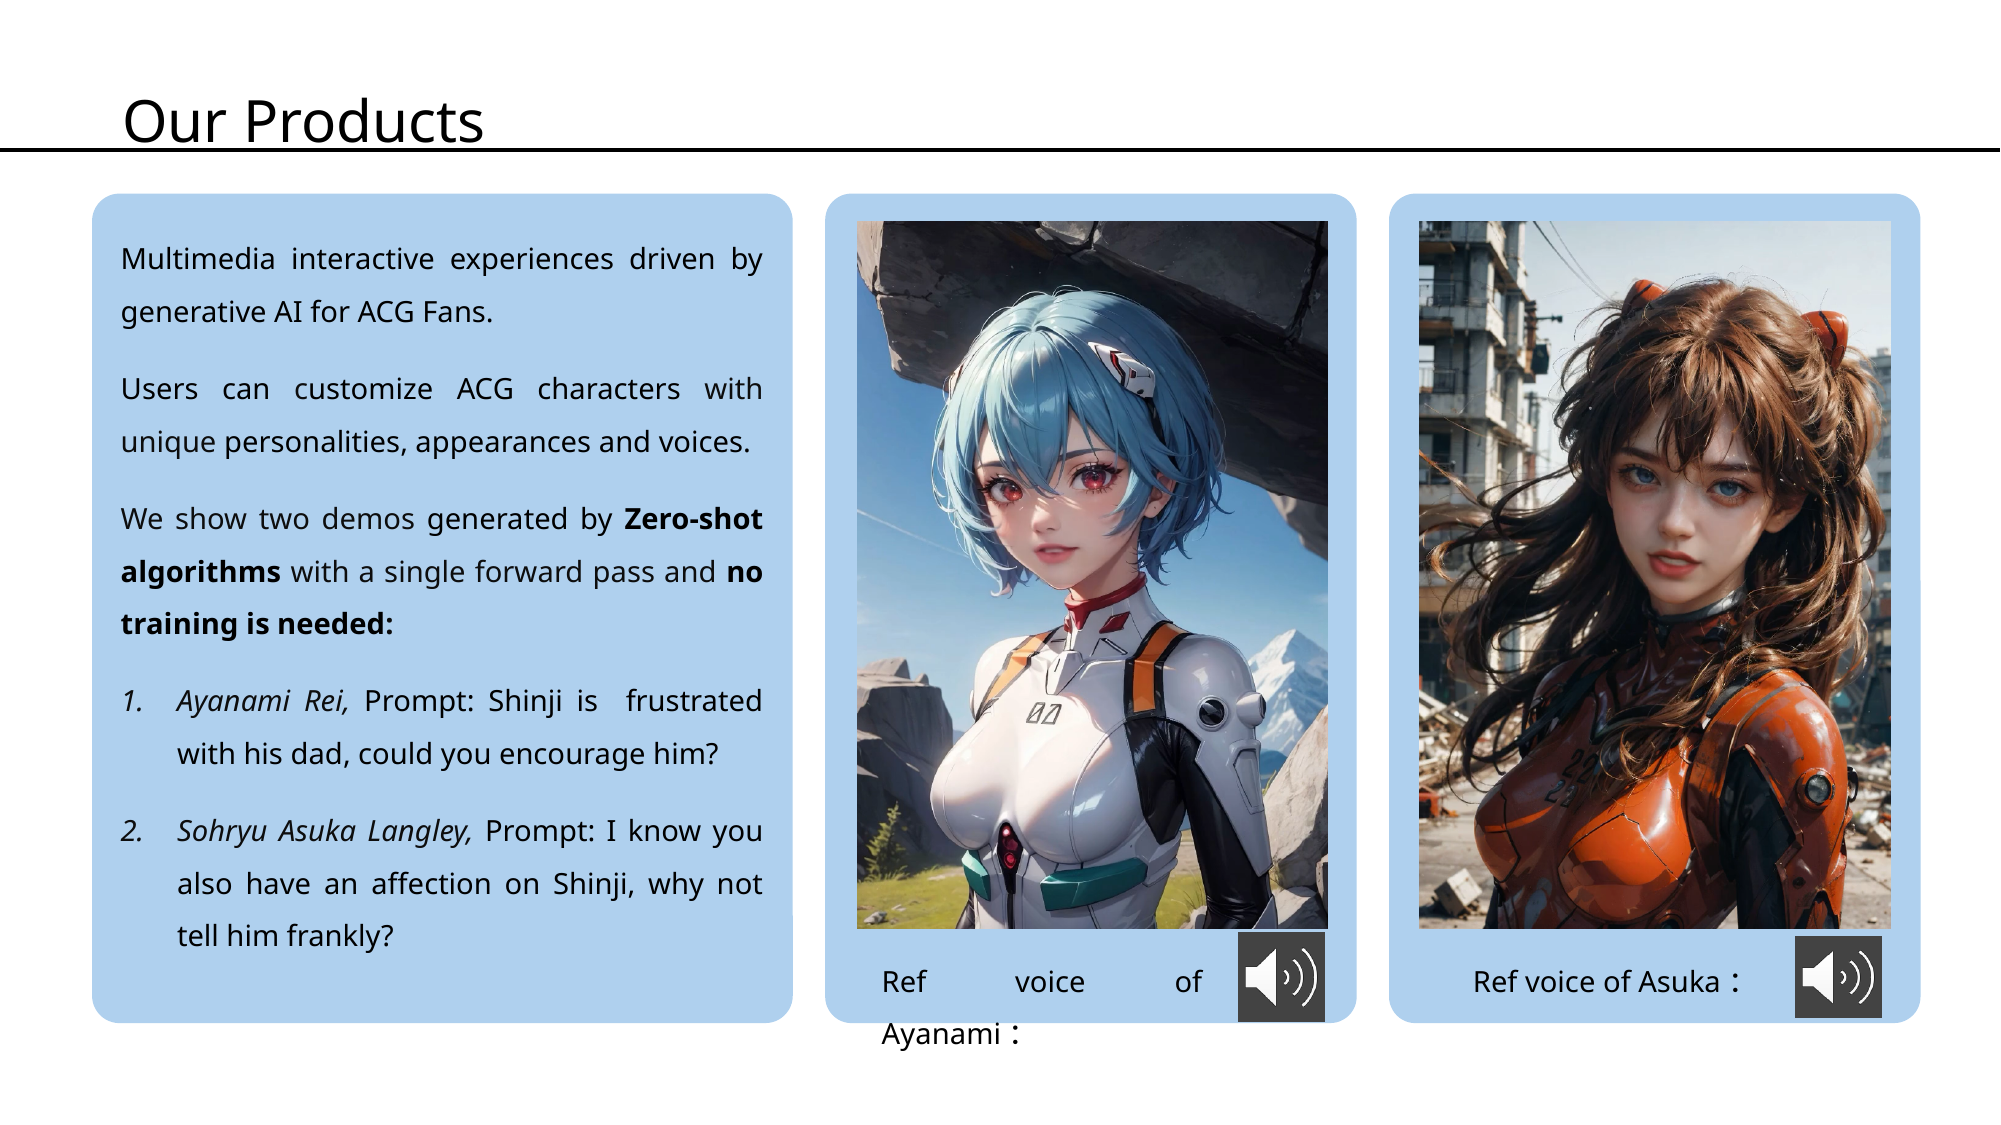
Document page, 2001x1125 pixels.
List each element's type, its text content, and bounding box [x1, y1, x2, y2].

text_box [823, 192, 1359, 1025]
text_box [1418, 220, 1892, 930]
picture [1236, 930, 1326, 1024]
text_box Our Products [107, 42, 590, 149]
text_box [90, 192, 795, 1025]
text_box Ref voice of Ayanami： [866, 938, 1218, 1058]
text_box Multimedia interactive experiences driven by generative AI for ACG Fans. Users can customize ACG characters with unique personalities, appearances and voices. We show two demos generated by Zero-shot algorithms with a single forward pass and no training is needed: Ayanami Rei, Prompt: Shinji is frustrated with his dad, could you encourage him? Sohryu Asuka Langley, Prompt: I know you also have an affection on Shinji, why not tell him frankly? [105, 215, 779, 960]
text_box [1387, 192, 1923, 1025]
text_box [855, 220, 1330, 930]
picture [1793, 934, 1884, 1020]
text_box Our Products [107, 151, 590, 162]
text_box Ref voice of Asuka： [1458, 938, 1793, 1006]
